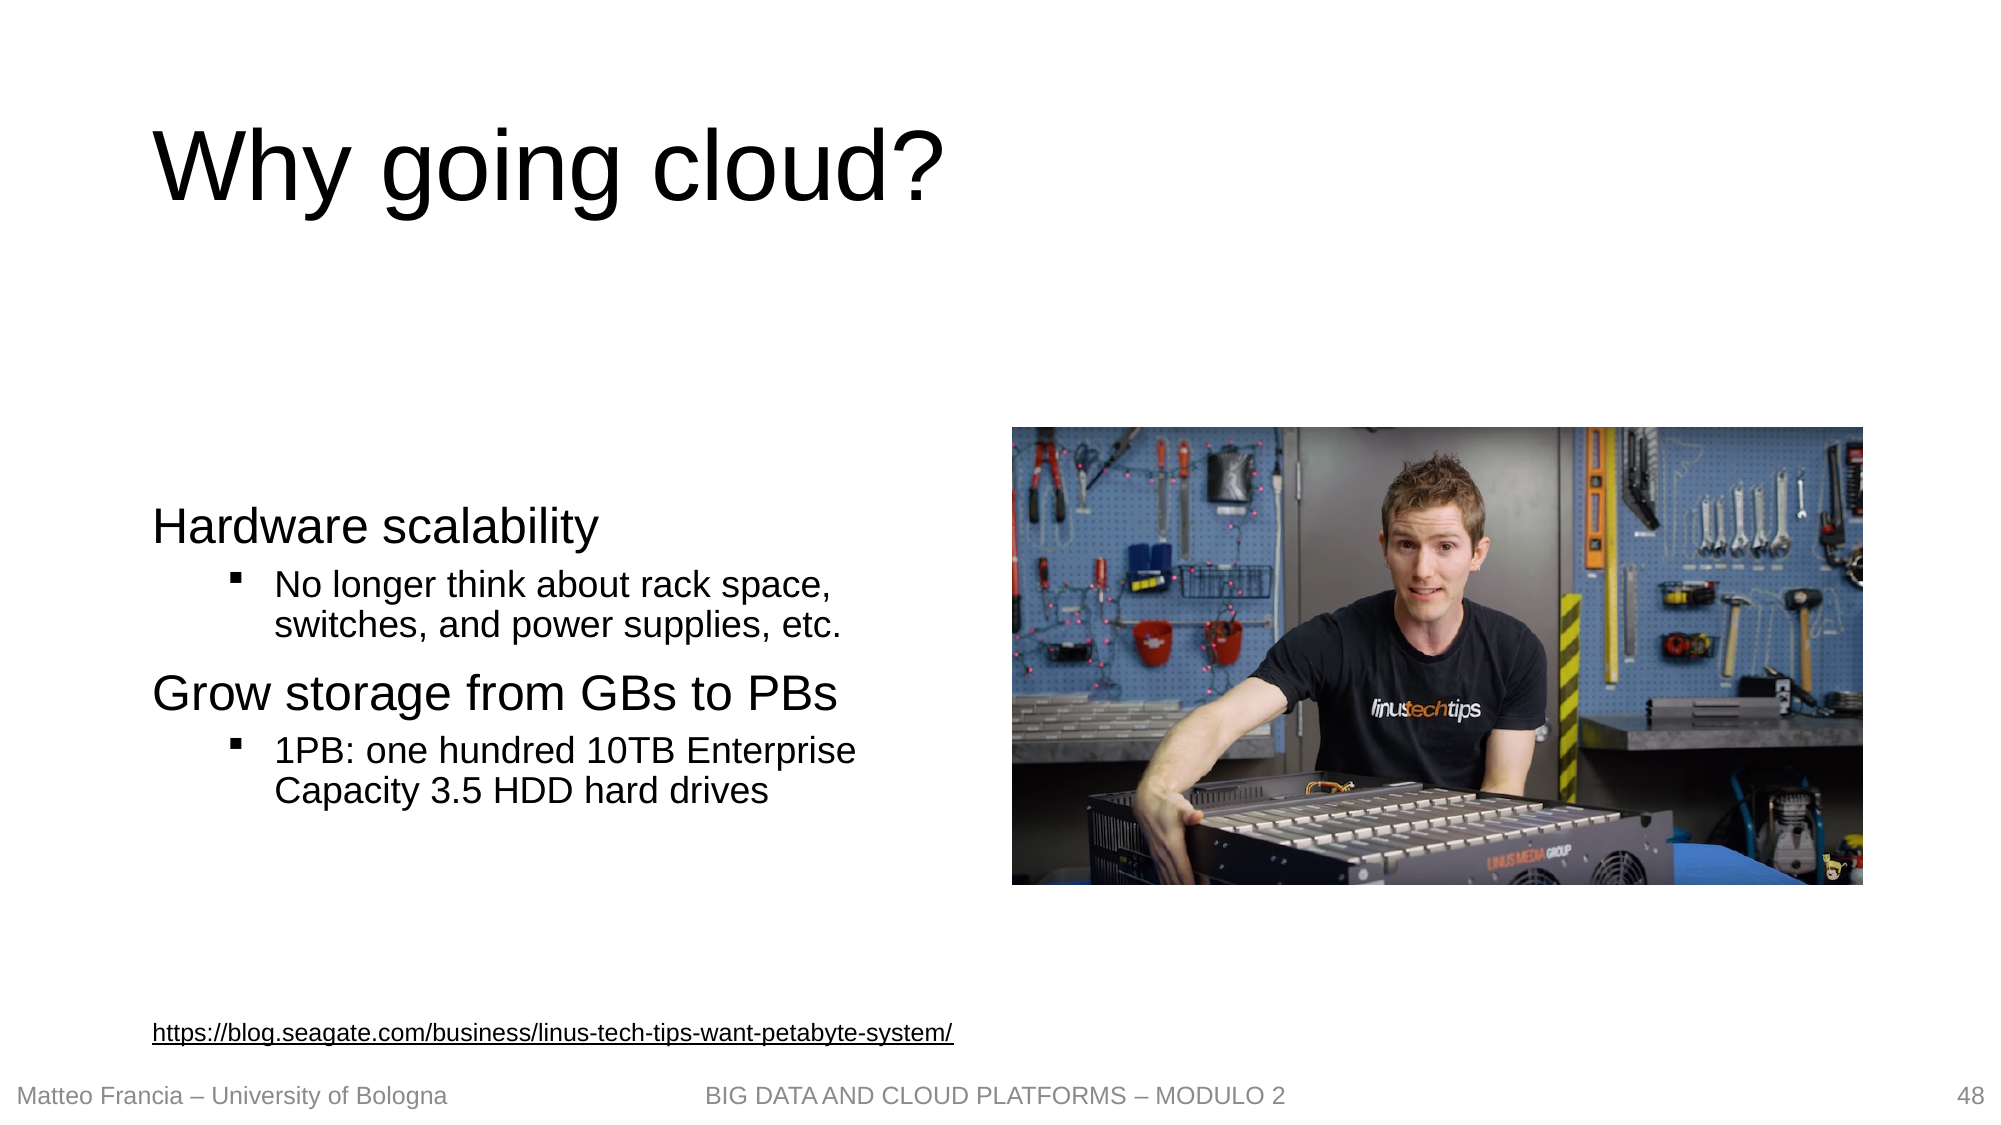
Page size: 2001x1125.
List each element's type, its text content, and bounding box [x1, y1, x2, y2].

slide_number 48 [1550, 1065, 2000, 1125]
footer Matteo Francia – University of Bologna [0, 1065, 466, 1125]
title Why going cloud? [137, 59, 1863, 278]
list Hardware scalability No longer think about rack space, switches, and power supplies, etc. Grow storage from GBs to PBs 1PB: one hundred 10TB Enterprise Capacity 3.5 HDD hard drives [137, 299, 988, 1003]
list https://blog.seagate.com/business/linus-tech-tips-want-petabyte-system/ [137, 1003, 1863, 1064]
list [1012, 427, 1863, 885]
